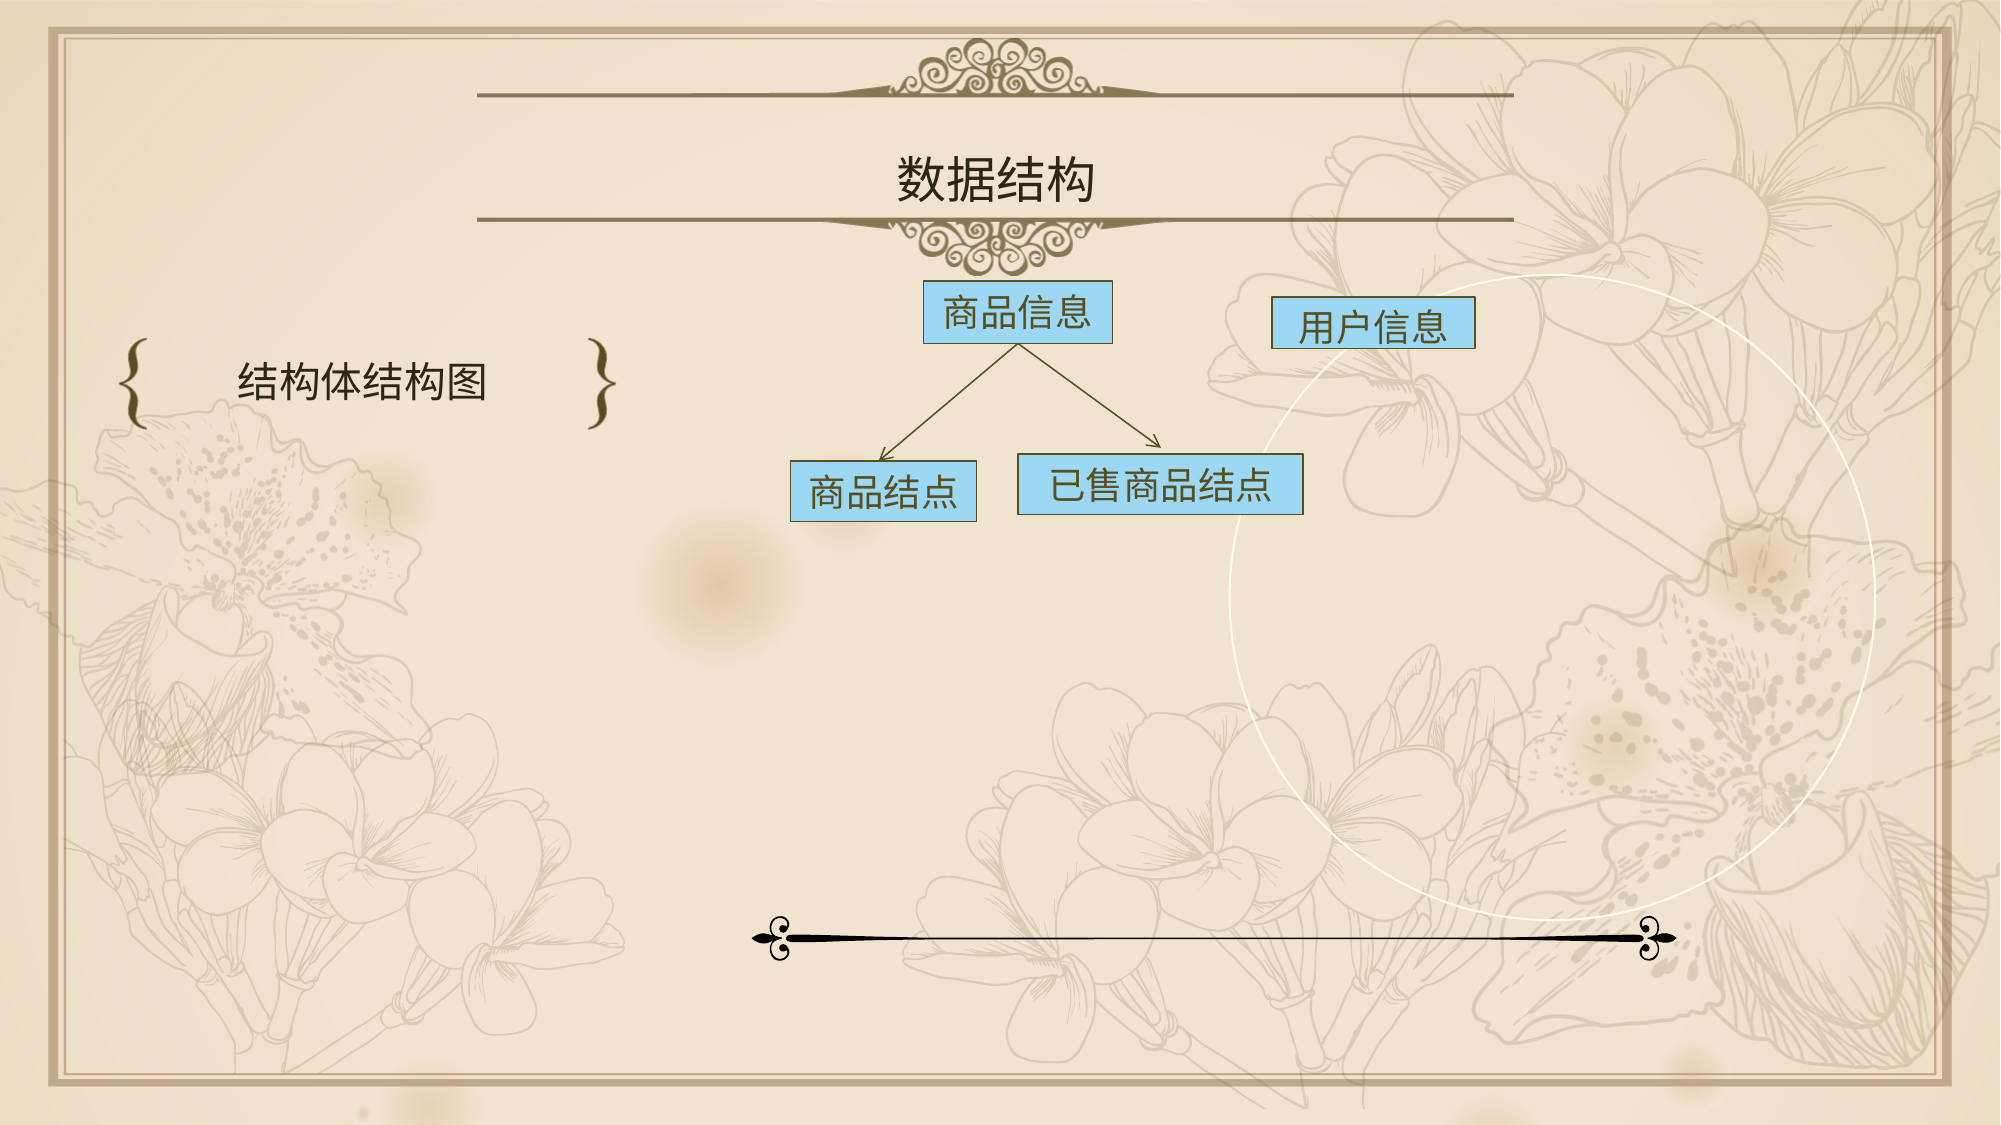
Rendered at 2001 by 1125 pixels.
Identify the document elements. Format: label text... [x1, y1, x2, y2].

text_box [477, 38, 1515, 277]
picture [0, 0, 2001, 1125]
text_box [751, 913, 1677, 962]
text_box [1017, 343, 1162, 449]
text_box 商品结点 [790, 461, 977, 522]
text_box 已售商品结点 [1017, 454, 1304, 515]
text_box 用户信息 [1271, 296, 1475, 349]
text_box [44, 280, 690, 492]
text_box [878, 343, 1019, 462]
text_box [1229, 274, 1876, 912]
text_box 商品信息 [923, 285, 1113, 341]
